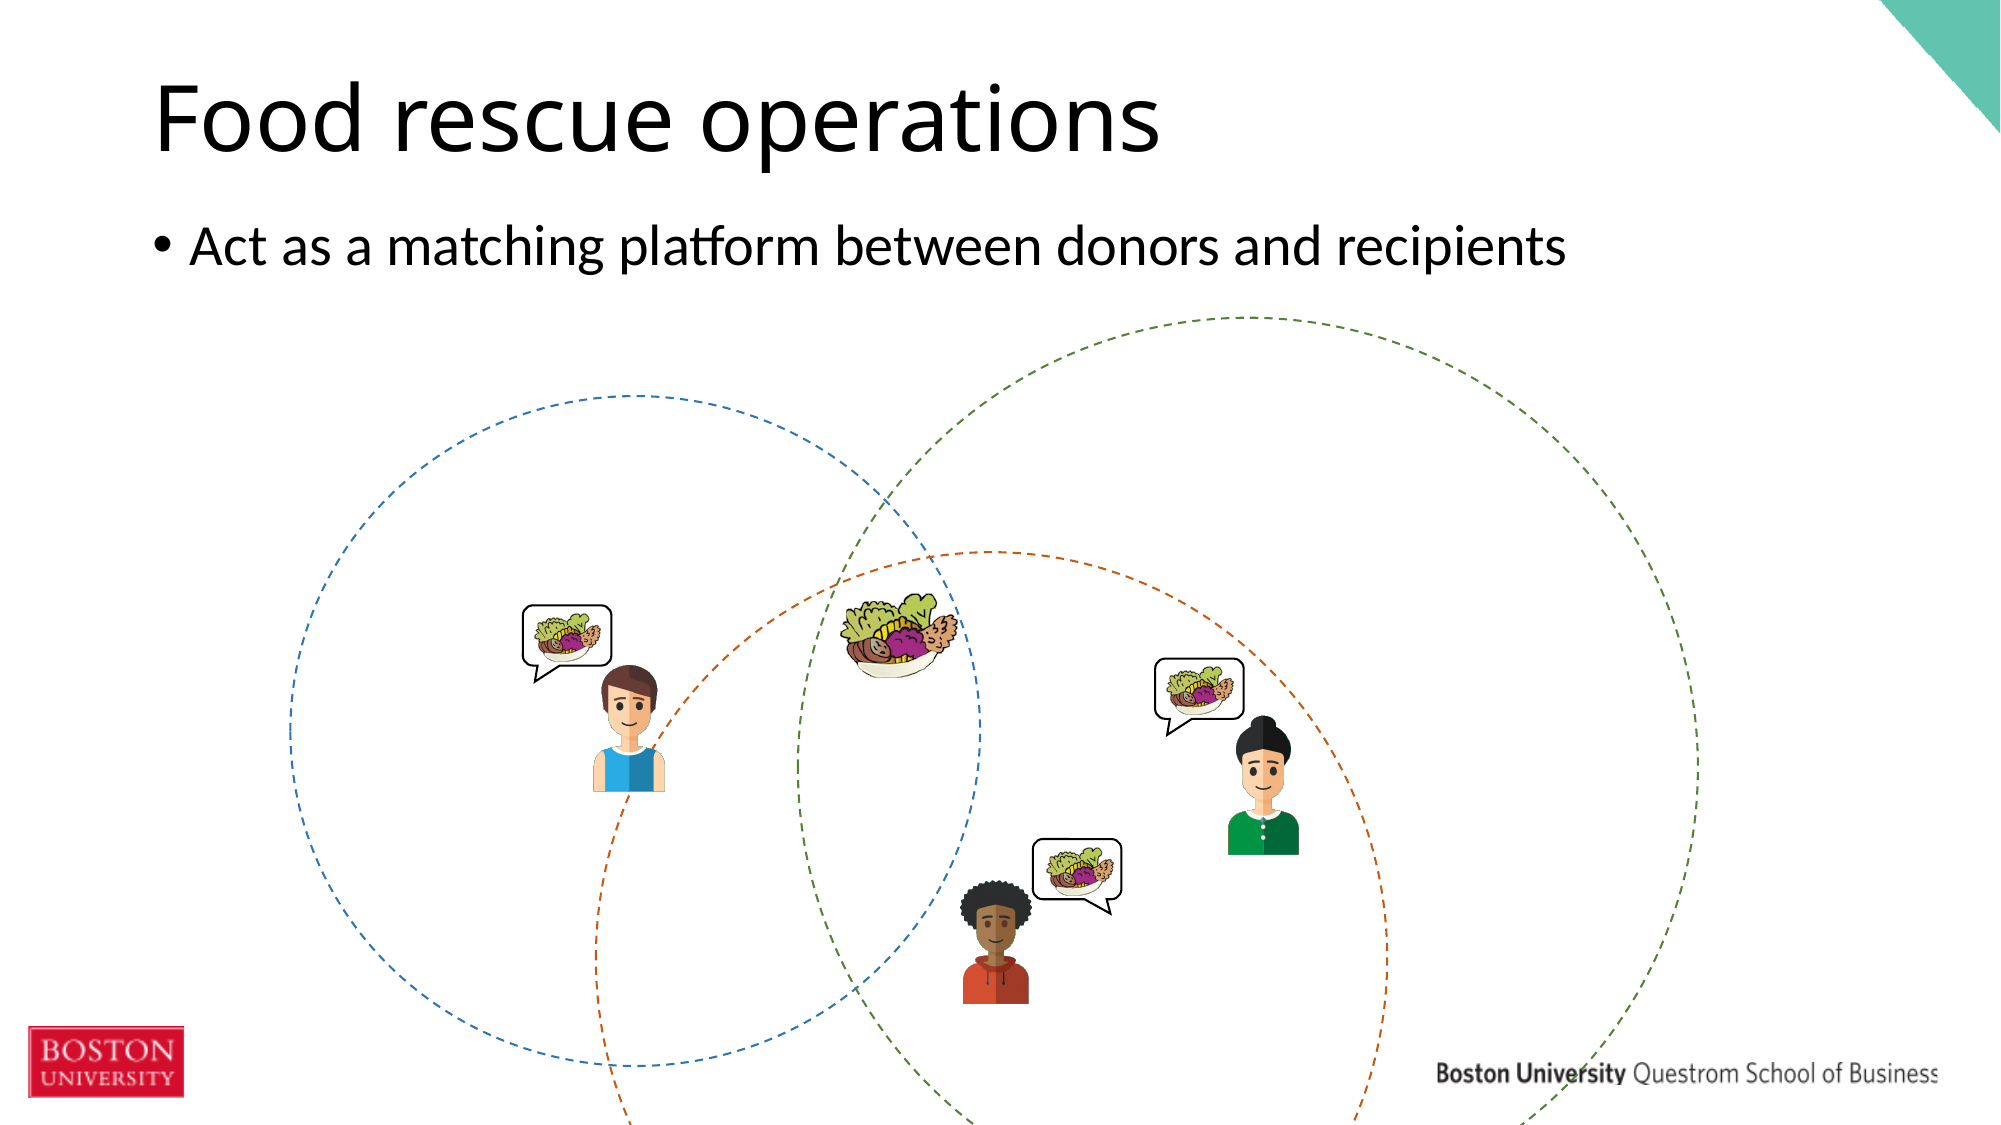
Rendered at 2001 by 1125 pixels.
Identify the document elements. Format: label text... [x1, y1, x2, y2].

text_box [1032, 839, 1122, 900]
picture [830, 586, 965, 686]
text_box [836, 316, 1699, 1125]
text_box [1155, 658, 1244, 720]
list Act as a matching platform between donors and recipients [137, 207, 1912, 1014]
picture [1821, 0, 2001, 159]
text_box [522, 605, 612, 666]
title Food rescue operations [137, 59, 1863, 185]
text_box [594, 551, 1389, 1125]
picture [952, 877, 1041, 1014]
picture [1222, 705, 1310, 864]
text_box [289, 395, 886, 1067]
picture [583, 658, 676, 796]
